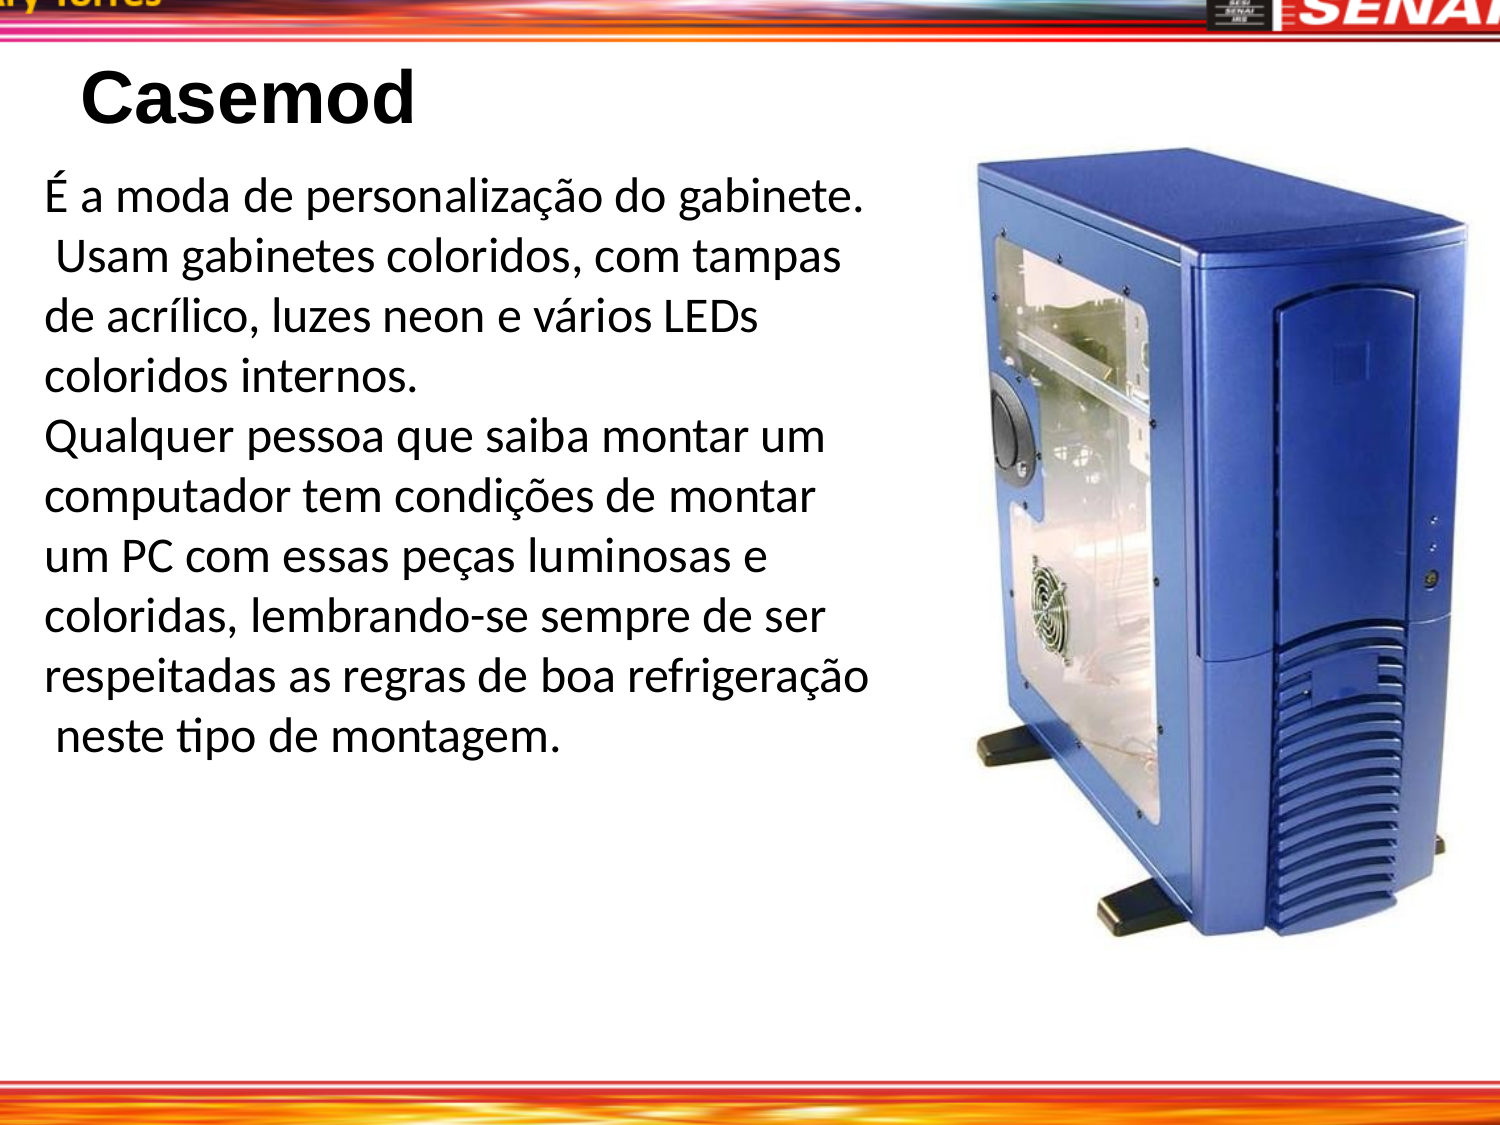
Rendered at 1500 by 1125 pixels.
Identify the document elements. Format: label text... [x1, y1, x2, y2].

text_box É a moda de personalização do gabinete. Usam gabinetes coloridos, com tampas de acrílico, luzes neon e vários LEDs coloridos internos. Qualquer pessoa que saiba montar um computador tem condições de montar um PC com essas peças luminosas e coloridas, lembrando-se sempre de ser respeitadas as regras de boa refrigeração neste tipo de montagem. [42, 160, 878, 763]
title Casemod [77, 46, 420, 160]
picture [0, 0, 1500, 1125]
